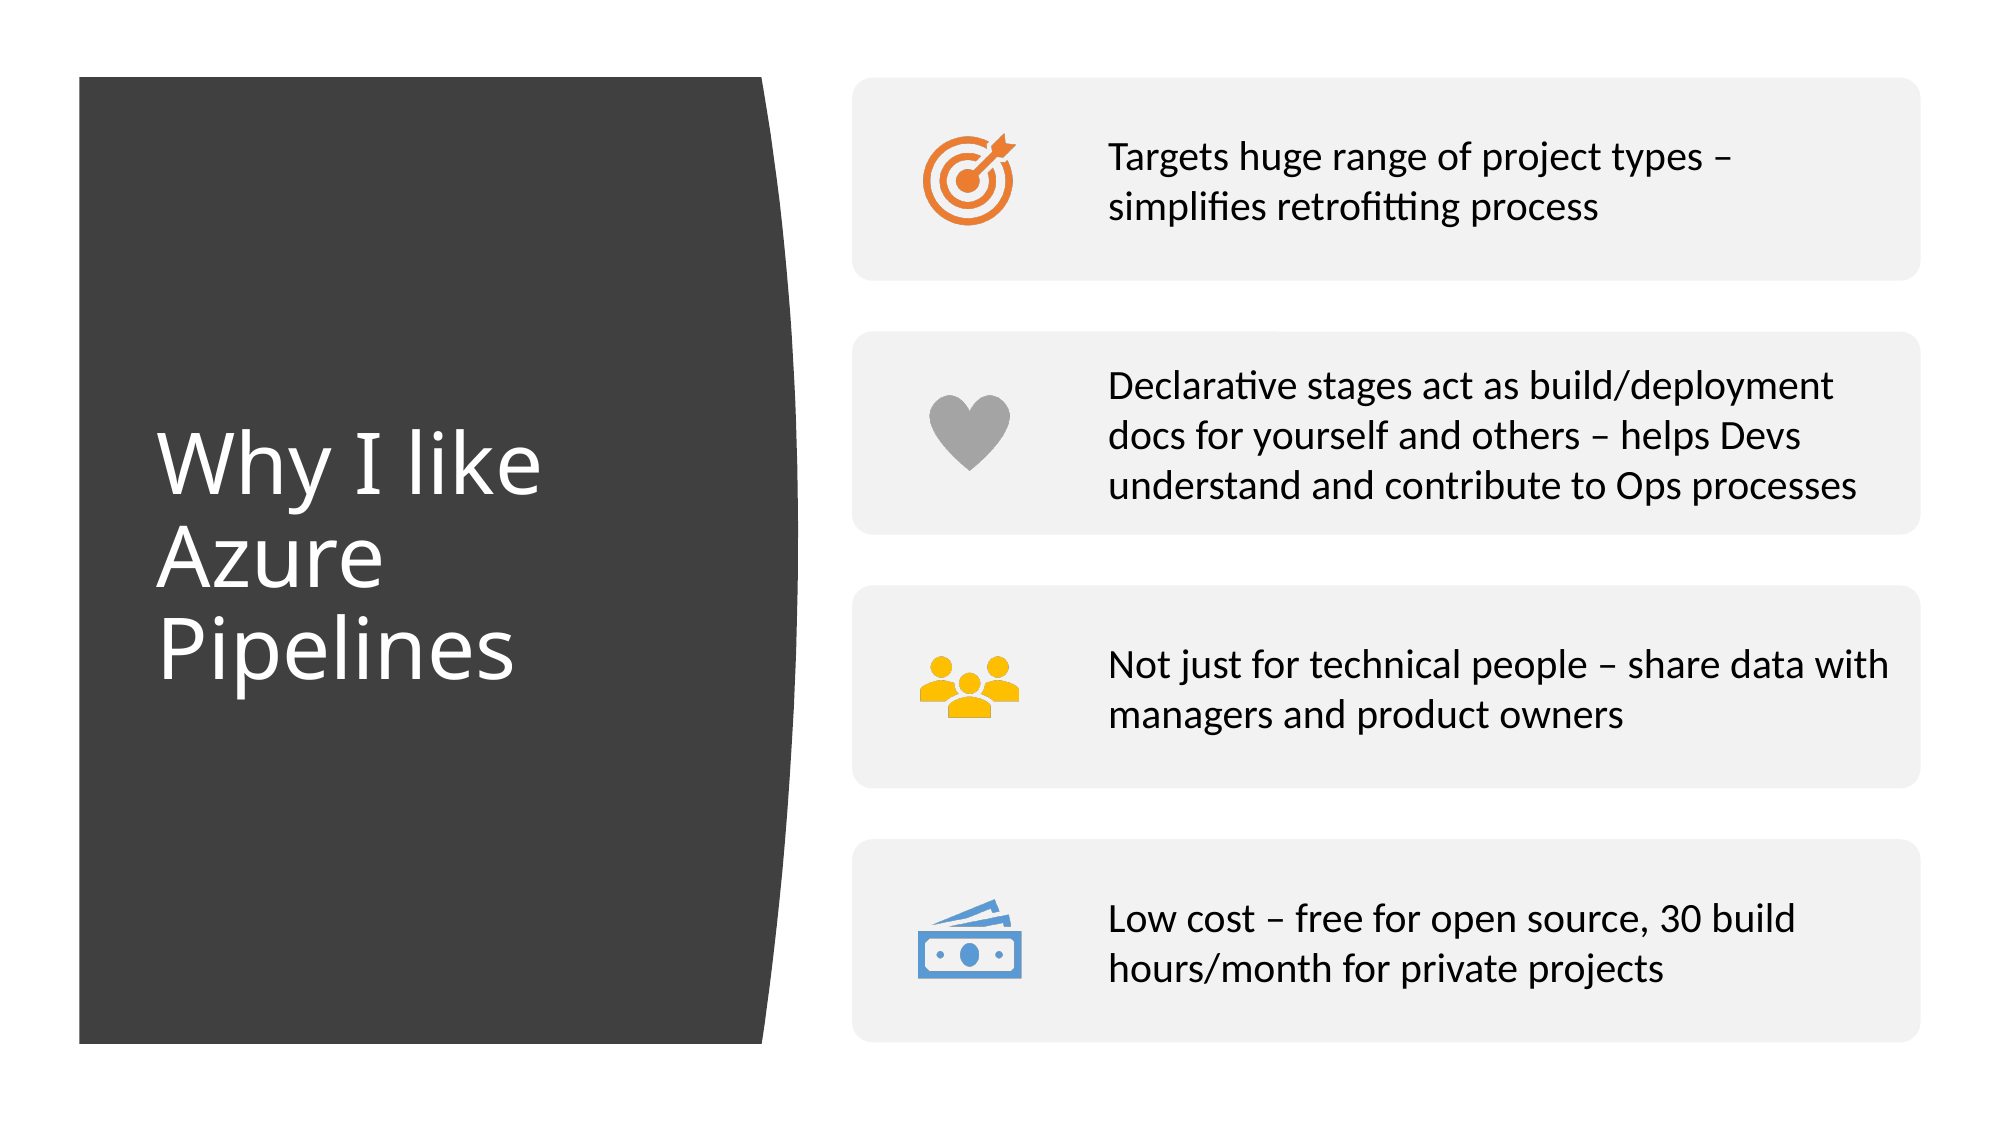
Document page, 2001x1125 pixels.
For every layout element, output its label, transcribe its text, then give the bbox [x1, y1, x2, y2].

text_box [78, 76, 800, 1045]
title Why I like Azure Pipelines [141, 166, 702, 953]
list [852, 77, 1921, 1043]
